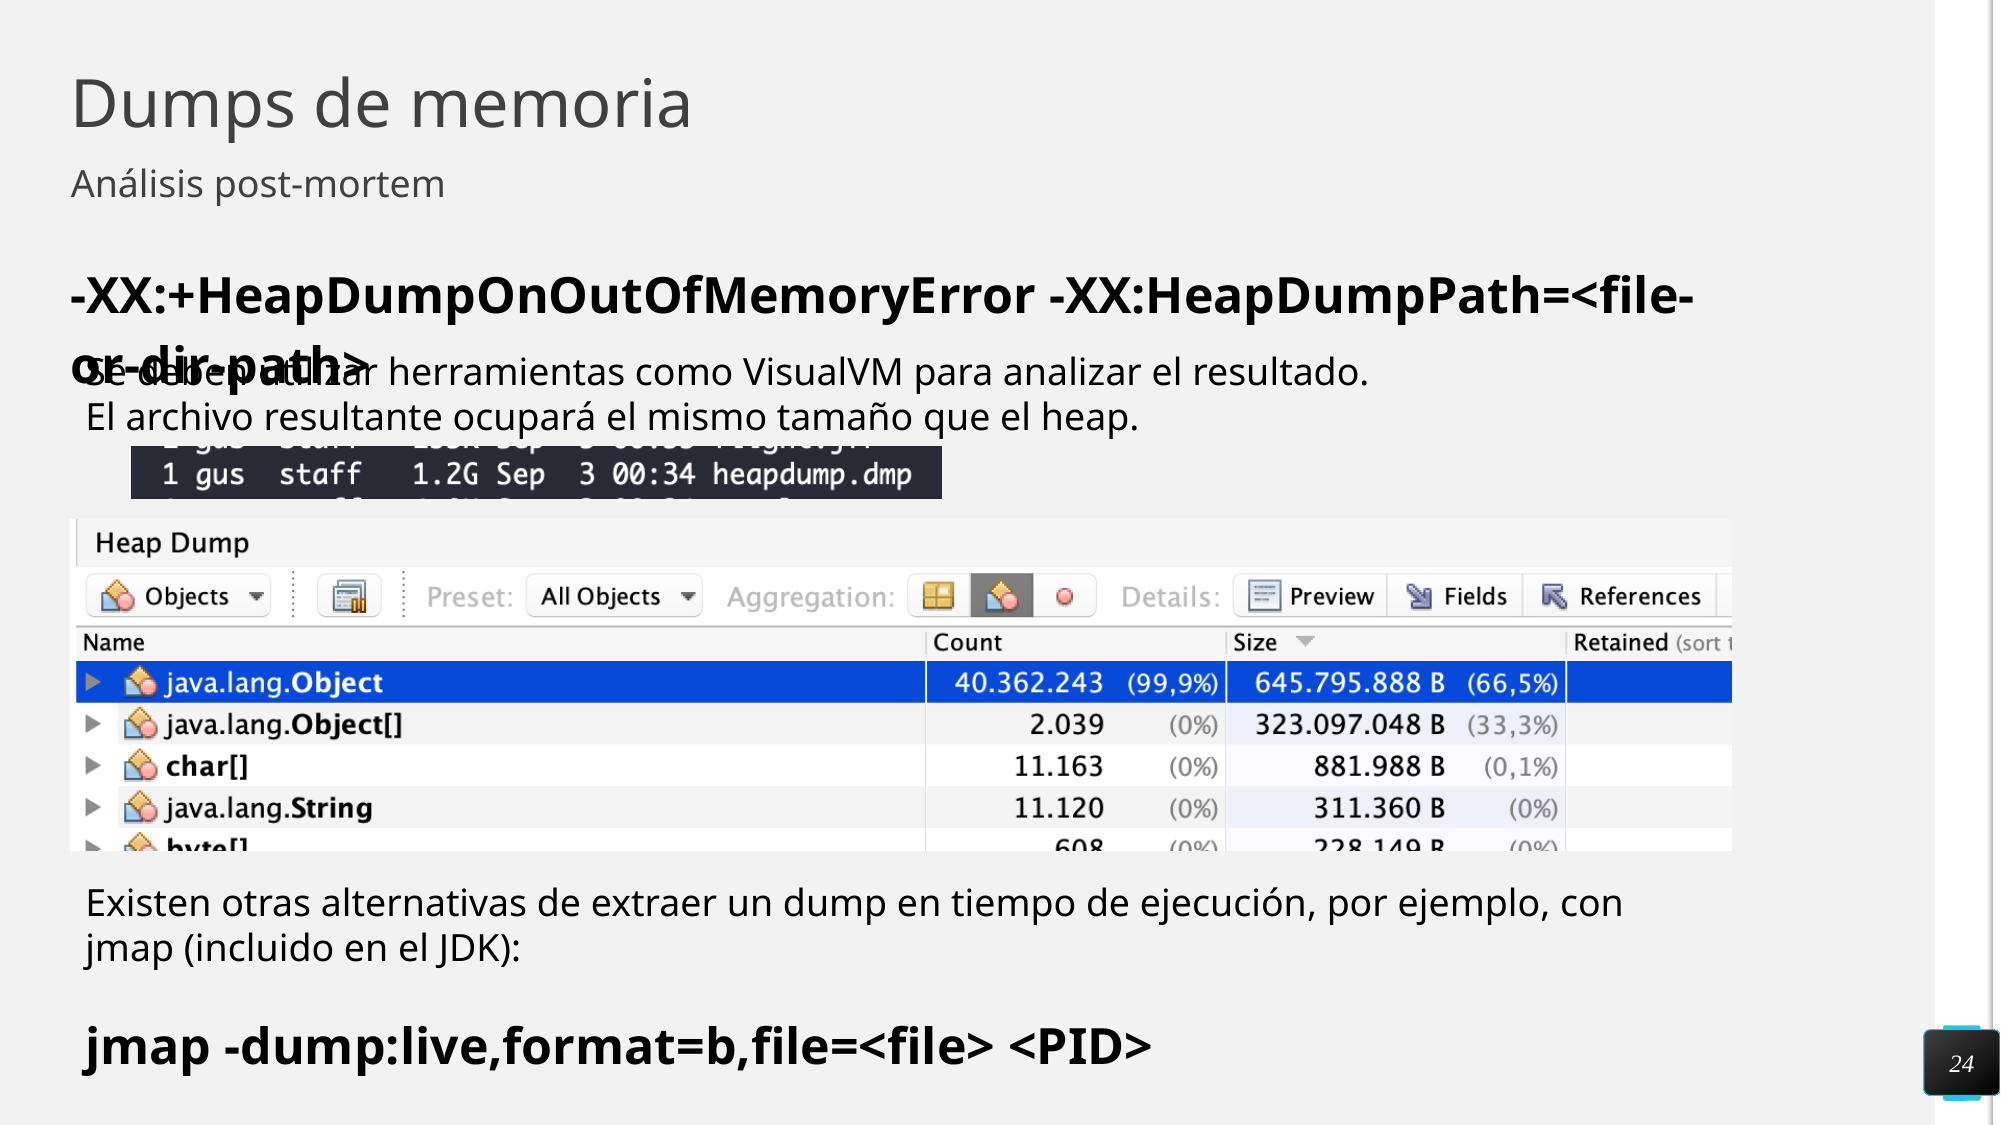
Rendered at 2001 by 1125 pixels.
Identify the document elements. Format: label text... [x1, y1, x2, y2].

picture [131, 446, 942, 499]
picture [70, 519, 1732, 851]
slide_number 24 [1923, 1029, 2000, 1096]
text_box -XX:+HeapDumpOnOutOfMemoryError -XX:HeapDumpPath=<file-or-dir-path> [70, 252, 1752, 394]
list Análisis post-mortem [70, 165, 1931, 225]
text_box Se deben utilizar herramientas como VisualVM para analizar el resultado. El archivo resultante ocupará el mismo tamaño que el heap. [70, 340, 1678, 446]
title Dumps de memoria [70, 70, 1930, 142]
text_box Existen otras alternativas de extraer un dump en tiempo de ejecución, por ejemplo, con jmap (incluido en el JDK): jmap -dump:live,format=b,file=<file> <PID> [70, 871, 1678, 1082]
